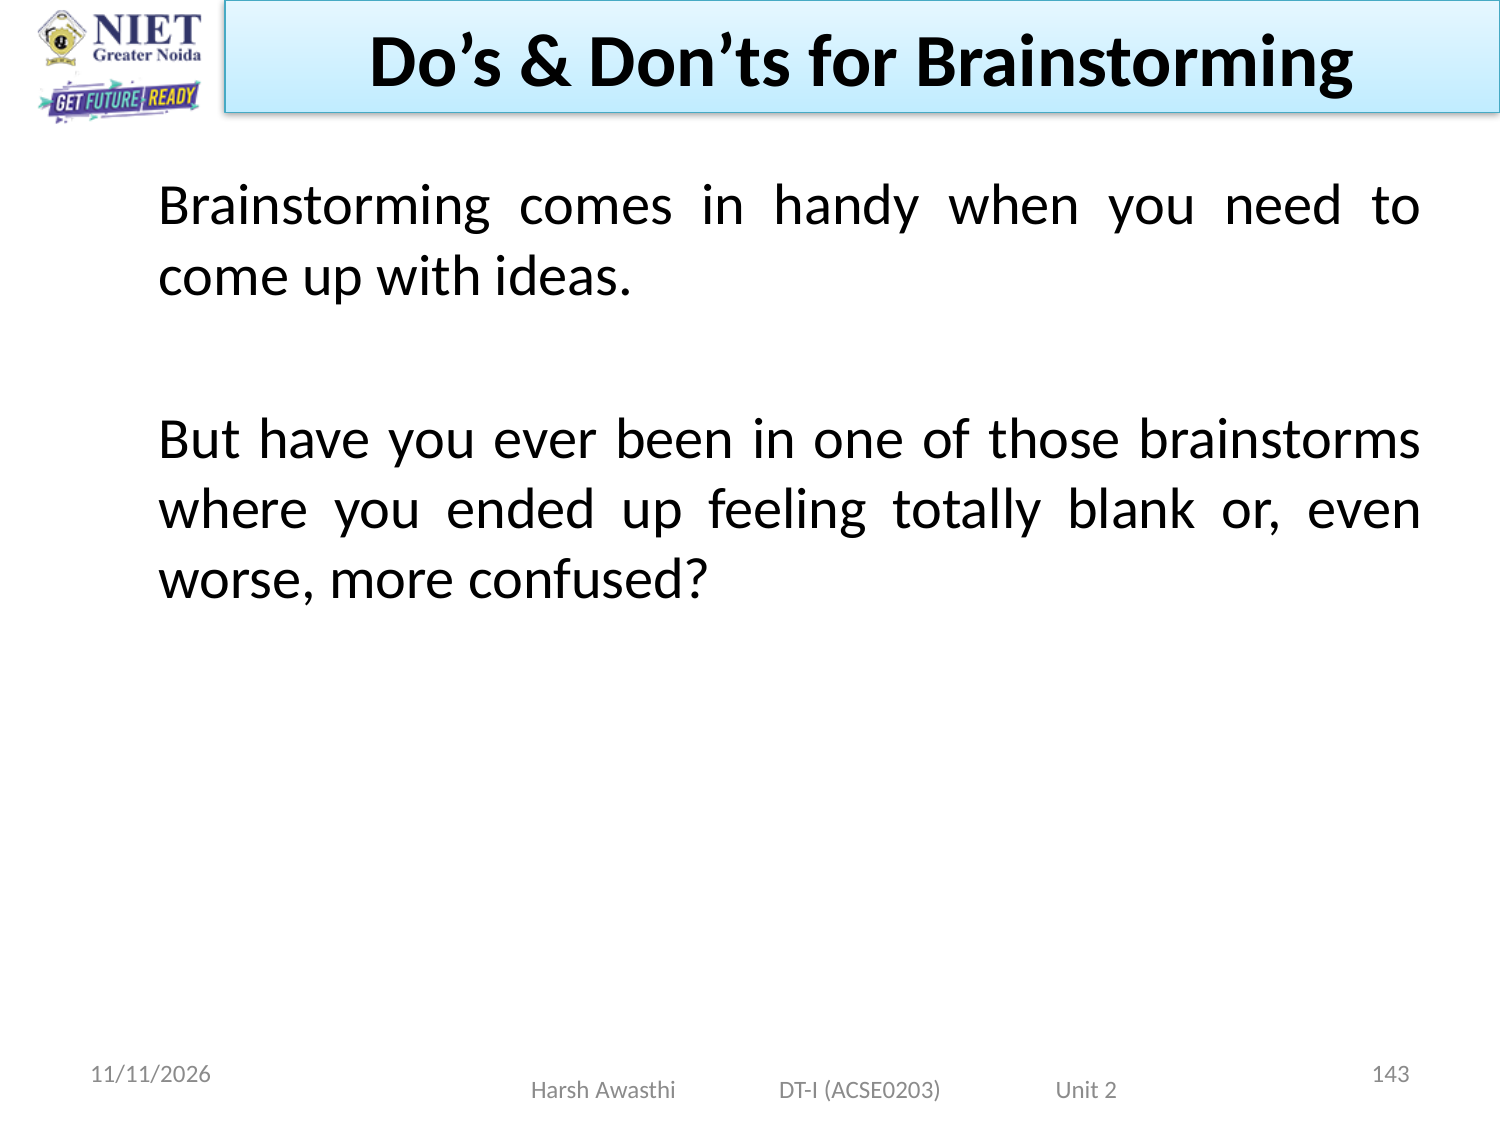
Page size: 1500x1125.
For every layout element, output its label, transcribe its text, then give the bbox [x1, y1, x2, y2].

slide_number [75, 1042, 425, 1103]
footer Harsh Awasthi DT-I (ACSE0203) Unit 2 [425, 1074, 1238, 1103]
picture [0, 0, 238, 135]
list Brainstorming comes in handy when you need to come up with ideas. But have you ever been in one of those brainstorms where you ended up feeling totally blank or, even worse, more confused? [87, 149, 1438, 1063]
text_box Do’s & Don’ts for Brainstorming [238, 0, 1500, 113]
slide_number 143 [1262, 1042, 1425, 1103]
